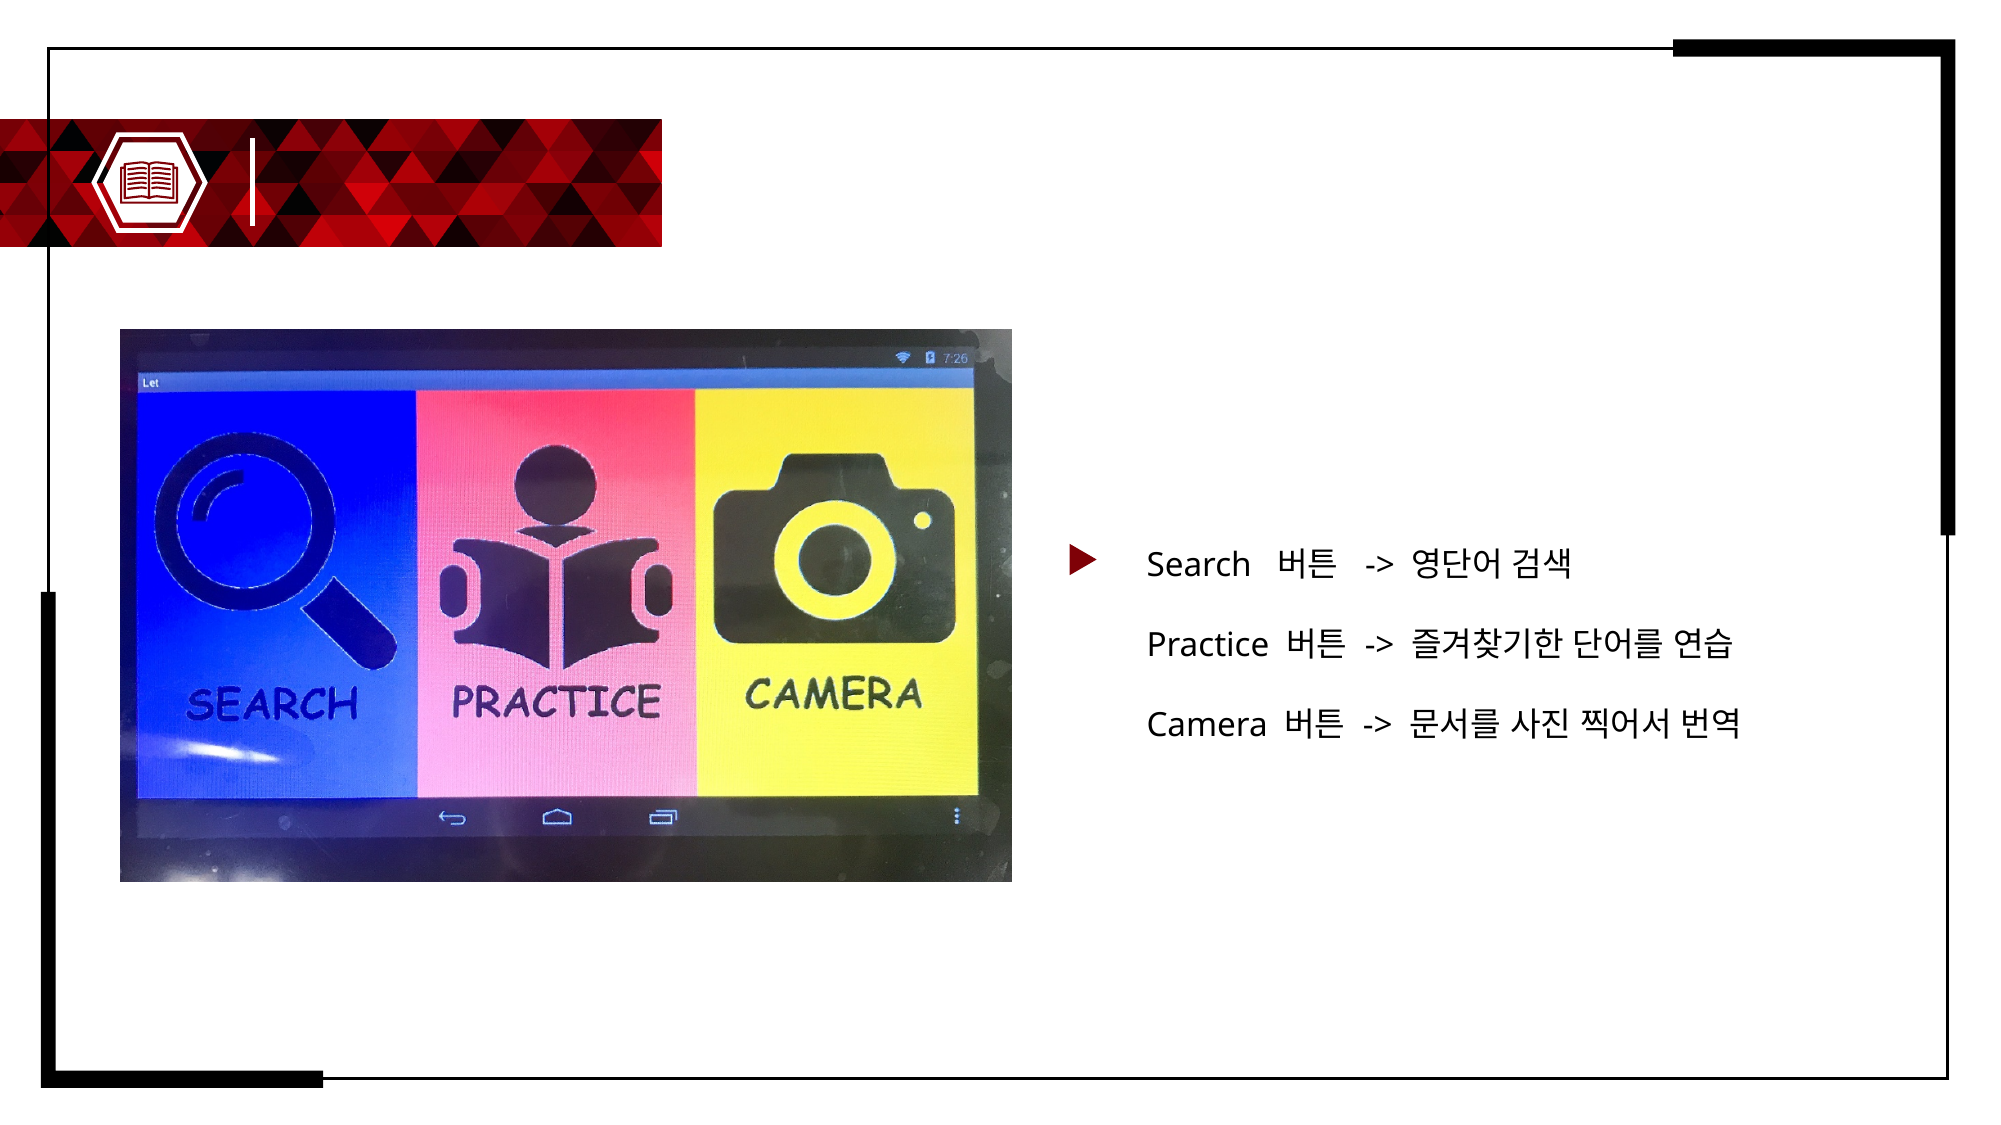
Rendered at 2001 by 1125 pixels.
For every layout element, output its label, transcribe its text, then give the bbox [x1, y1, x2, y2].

picture [0, 0, 1012, 1052]
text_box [93, 134, 206, 231]
text_box [1672, 38, 1956, 536]
text_box [48, 47, 1949, 1080]
text_box [40, 591, 324, 1089]
text_box Search 버튼 -> 영단어 검색 Practice 버튼 -> 즐겨찾기한 단어를 연습 Camera 버튼 -> 문서를 사진 찍어서 번역 [1131, 535, 1758, 791]
text_box [1068, 542, 1099, 577]
